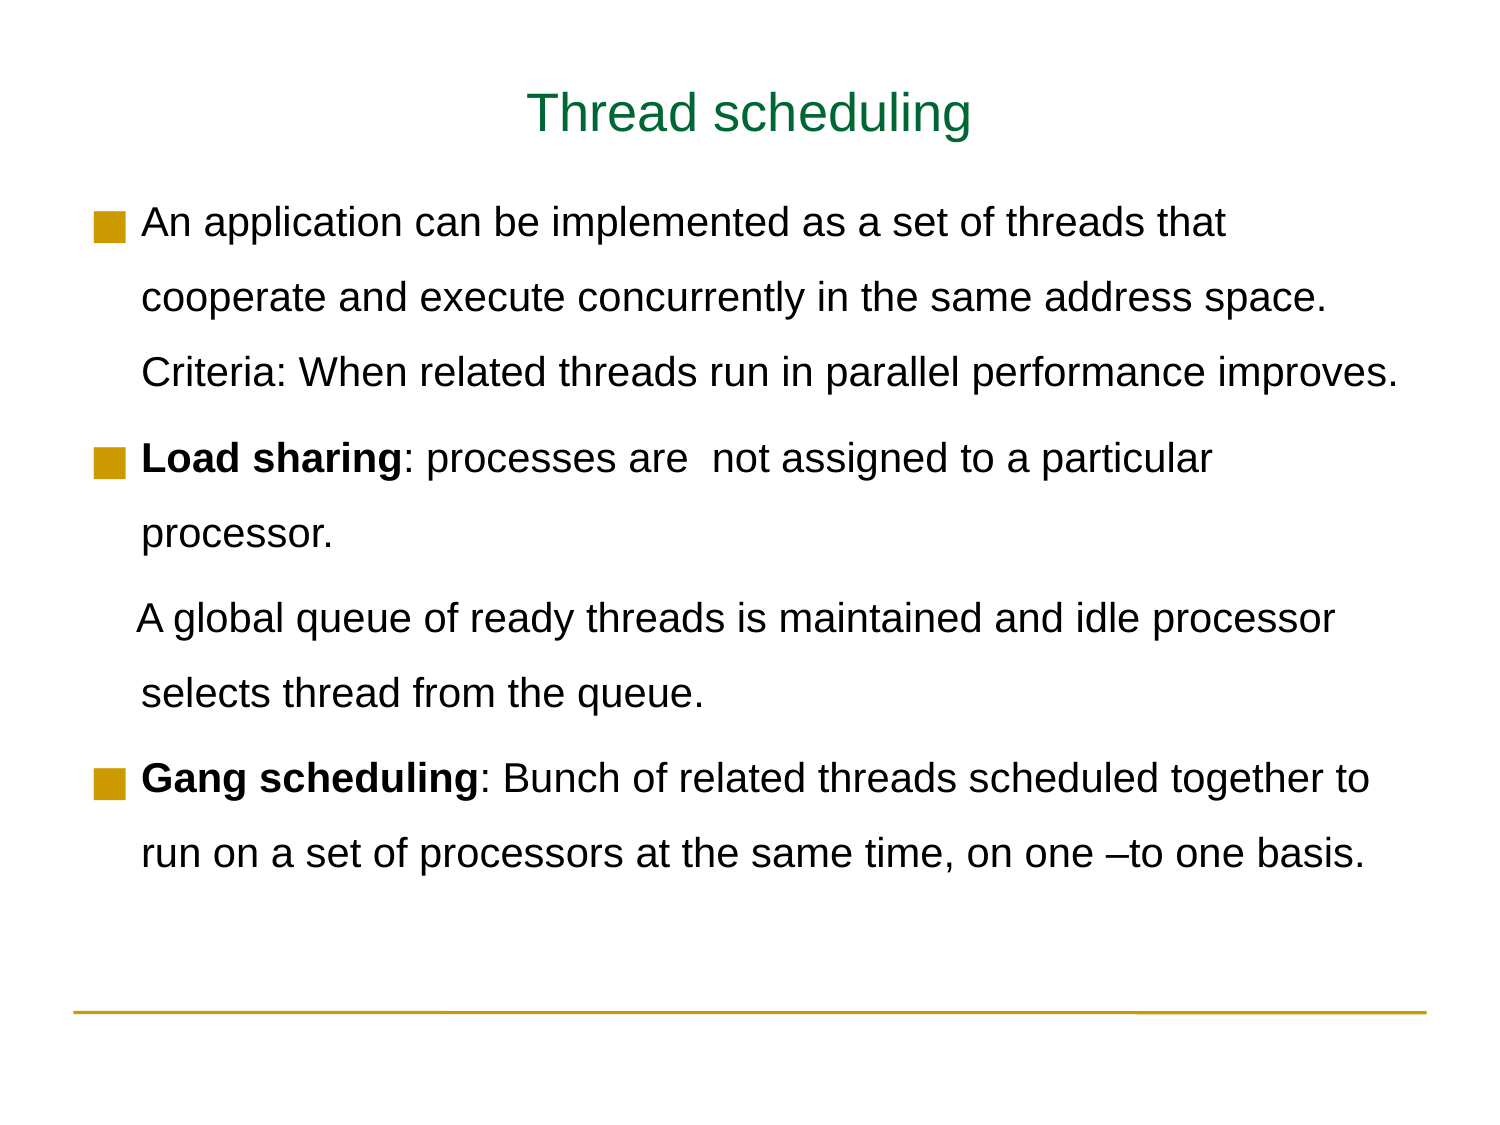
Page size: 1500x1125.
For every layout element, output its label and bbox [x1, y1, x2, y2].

text_box [74, 162, 1425, 1000]
text_box [74, 45, 1425, 150]
